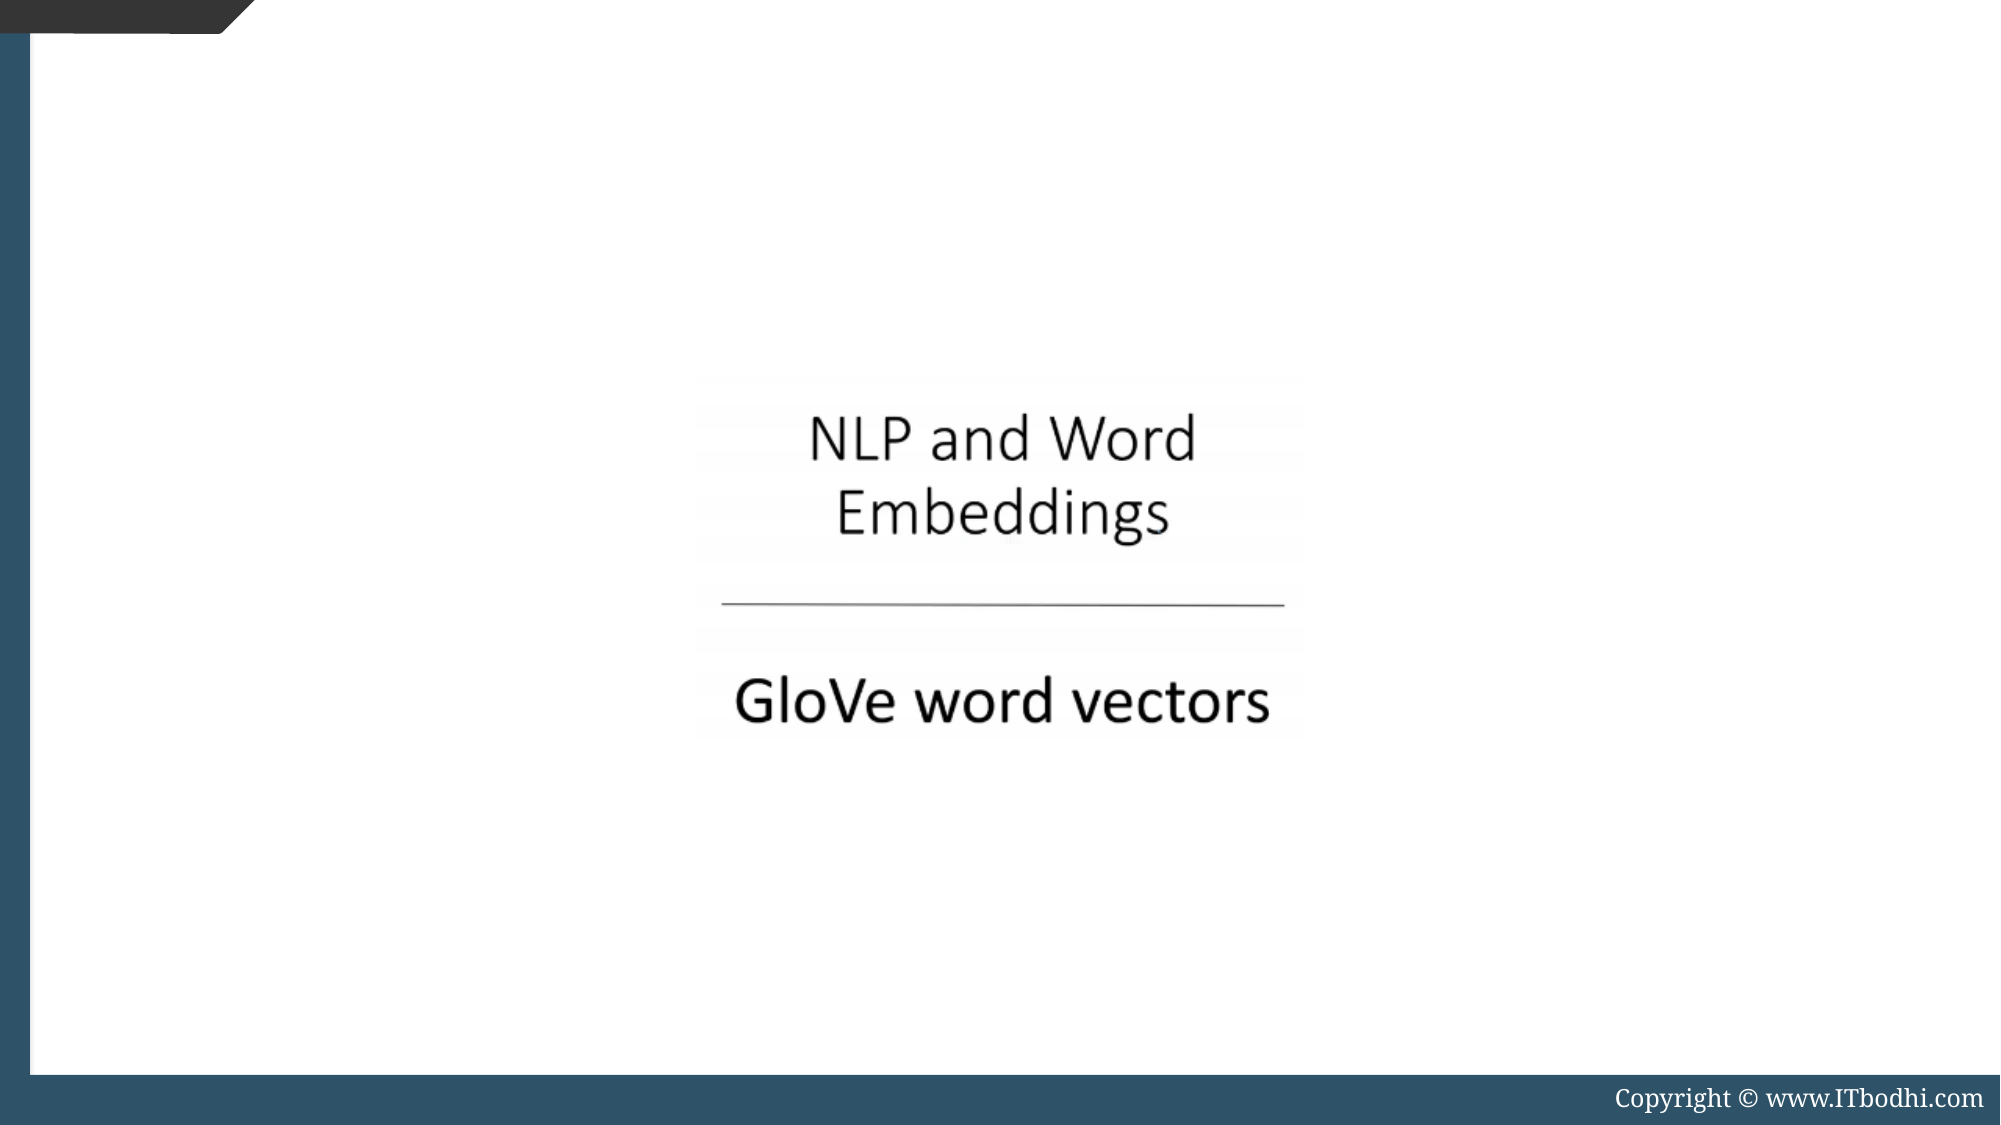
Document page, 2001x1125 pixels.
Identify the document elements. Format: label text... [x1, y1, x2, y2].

text_box Copyright © www.ITbodhi.com [24, 1074, 2000, 1125]
picture [695, 378, 1305, 747]
